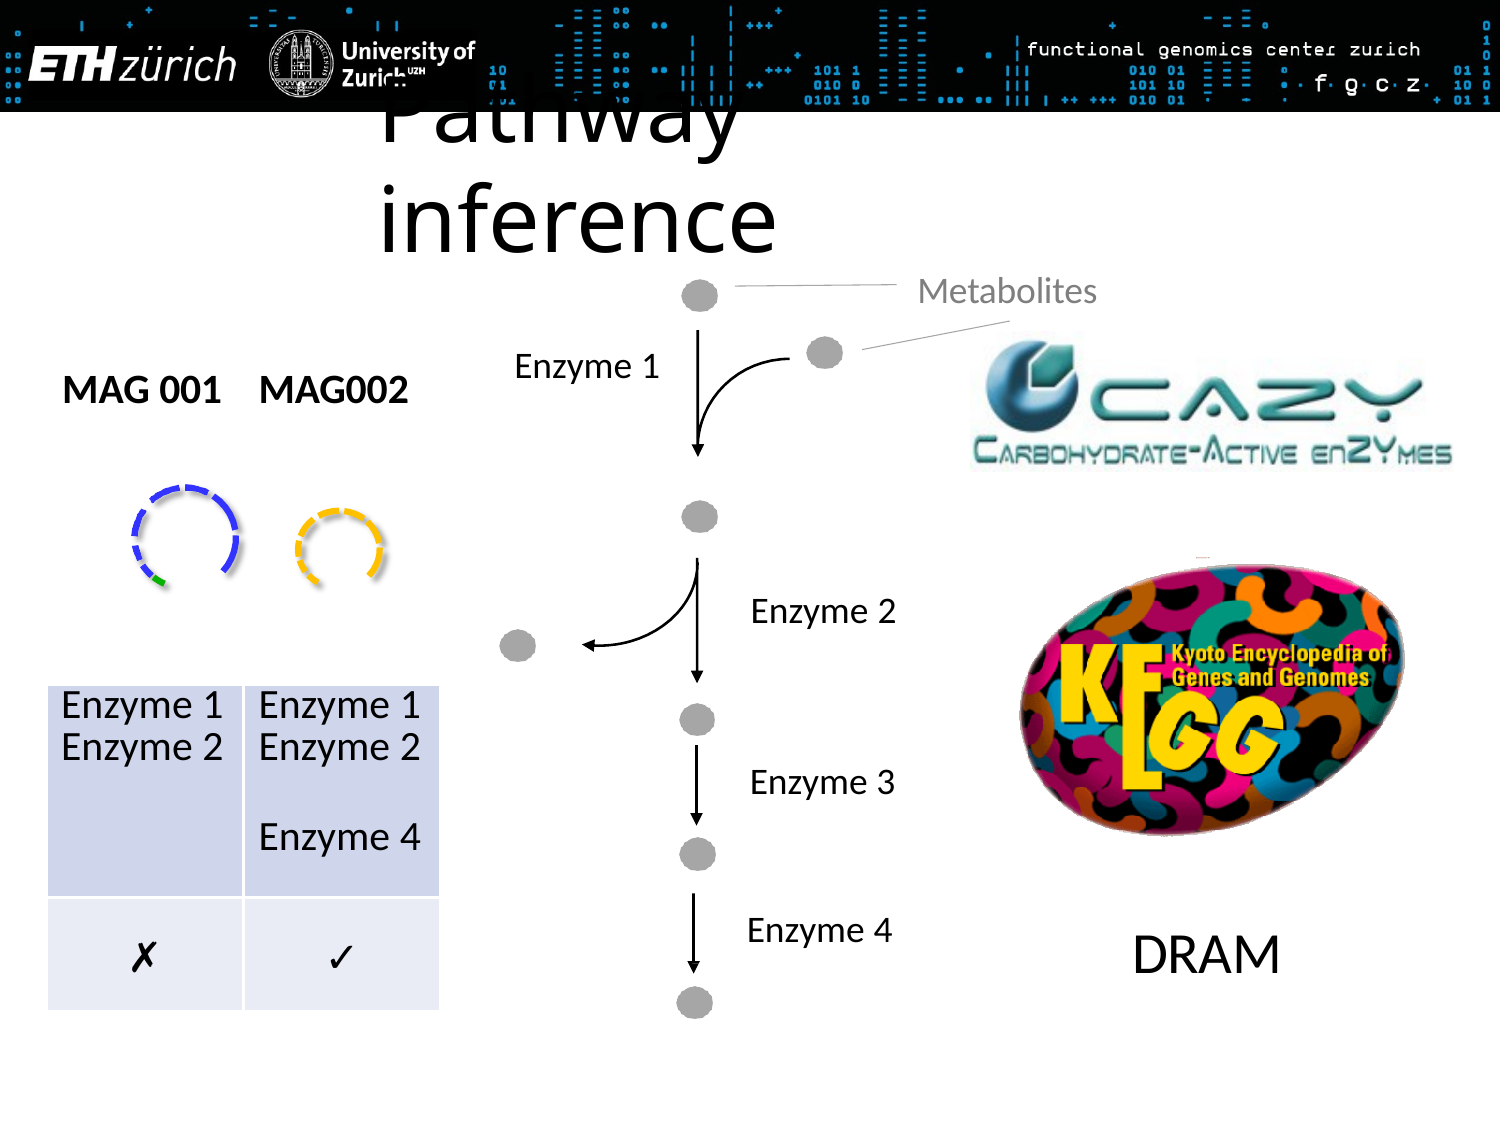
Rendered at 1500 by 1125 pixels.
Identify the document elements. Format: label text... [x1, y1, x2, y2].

title Pathway inference [375, 48, 1125, 271]
picture [970, 331, 1454, 472]
picture [499, 629, 536, 662]
text_box [581, 557, 704, 684]
table_cell ✓ [245, 899, 439, 1010]
text_box [687, 893, 700, 974]
table_header MAG002 [245, 369, 439, 678]
picture [290, 503, 397, 599]
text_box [131, 484, 212, 564]
picture [1013, 557, 1412, 844]
text_box Metabolites [915, 263, 1103, 311]
table_cell Enzyme 1 Enzyme 2 [48, 686, 242, 896]
text_box Enzyme 3 [747, 754, 898, 802]
picture [681, 500, 718, 533]
picture [679, 703, 715, 736]
picture [681, 279, 718, 312]
text_box Enzyme 2 [748, 583, 899, 631]
picture [0, 0, 1500, 112]
text_box [690, 745, 703, 826]
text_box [126, 480, 253, 600]
text_box Enzyme 1 [512, 339, 663, 387]
table_cell ✗ [48, 899, 242, 1010]
picture [679, 837, 716, 871]
text_box DRAM [1129, 913, 1286, 986]
text_box [691, 330, 790, 457]
picture [676, 986, 713, 1019]
picture [806, 336, 843, 369]
text_box Enzyme 4 [744, 902, 895, 950]
table_header MAG 001 [48, 369, 242, 678]
table_cell Enzyme 1 Enzyme 2 Enzyme 4 [245, 686, 439, 896]
